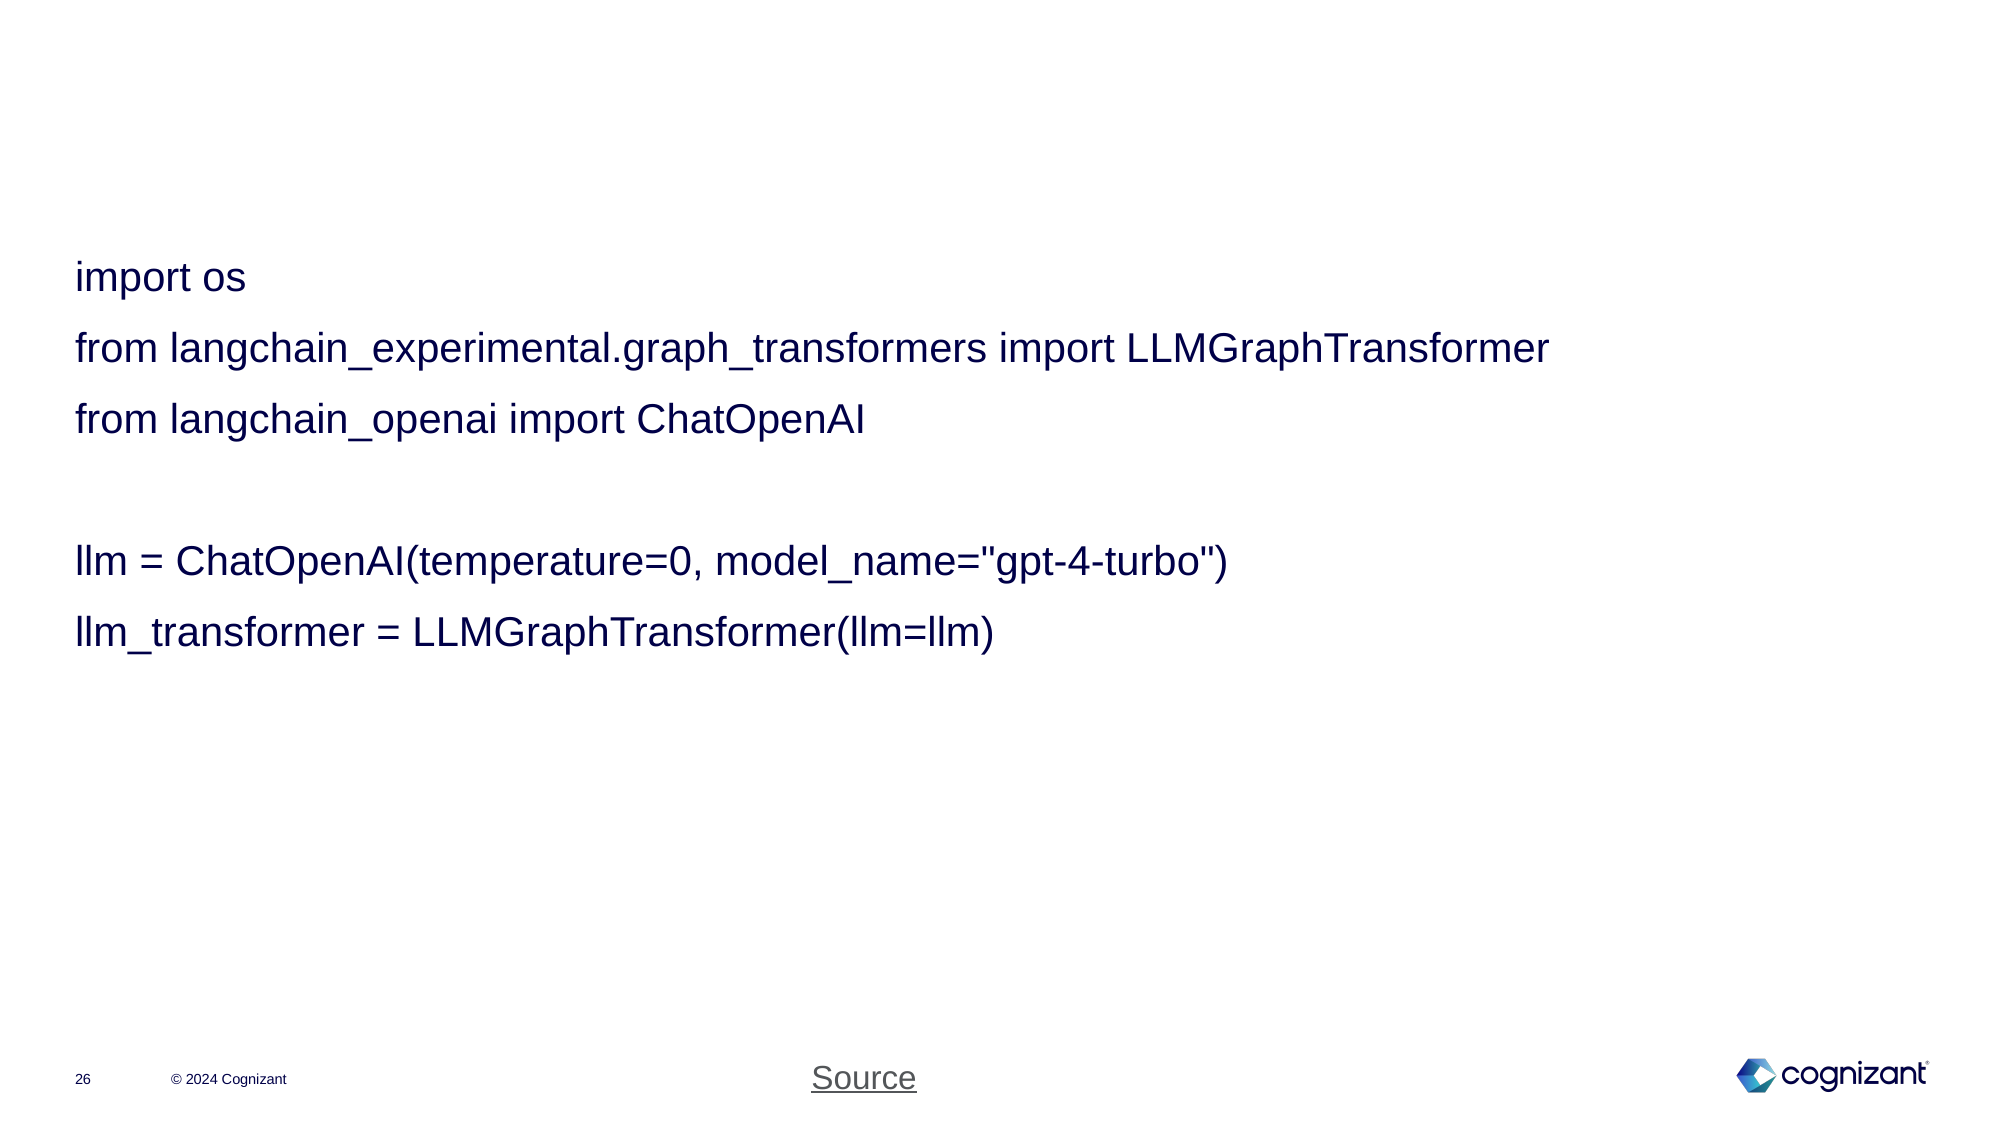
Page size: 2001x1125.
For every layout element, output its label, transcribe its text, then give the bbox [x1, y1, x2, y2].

footer © 2024 Cognizant [171, 1056, 368, 1088]
slide_number 26 [75, 1056, 133, 1088]
picture [1719, 1042, 1943, 1109]
list import os from langchain_experimental.graph_transformers import LLMGraphTransformer from langchain_openai import ChatOpenAI llm = ChatOpenAI(temperature=0, model_name="gpt-4-turbo") llm_transformer = LLMGraphTransformer(llm=llm) [75, 249, 1848, 938]
text_box Source [811, 1056, 1009, 1090]
